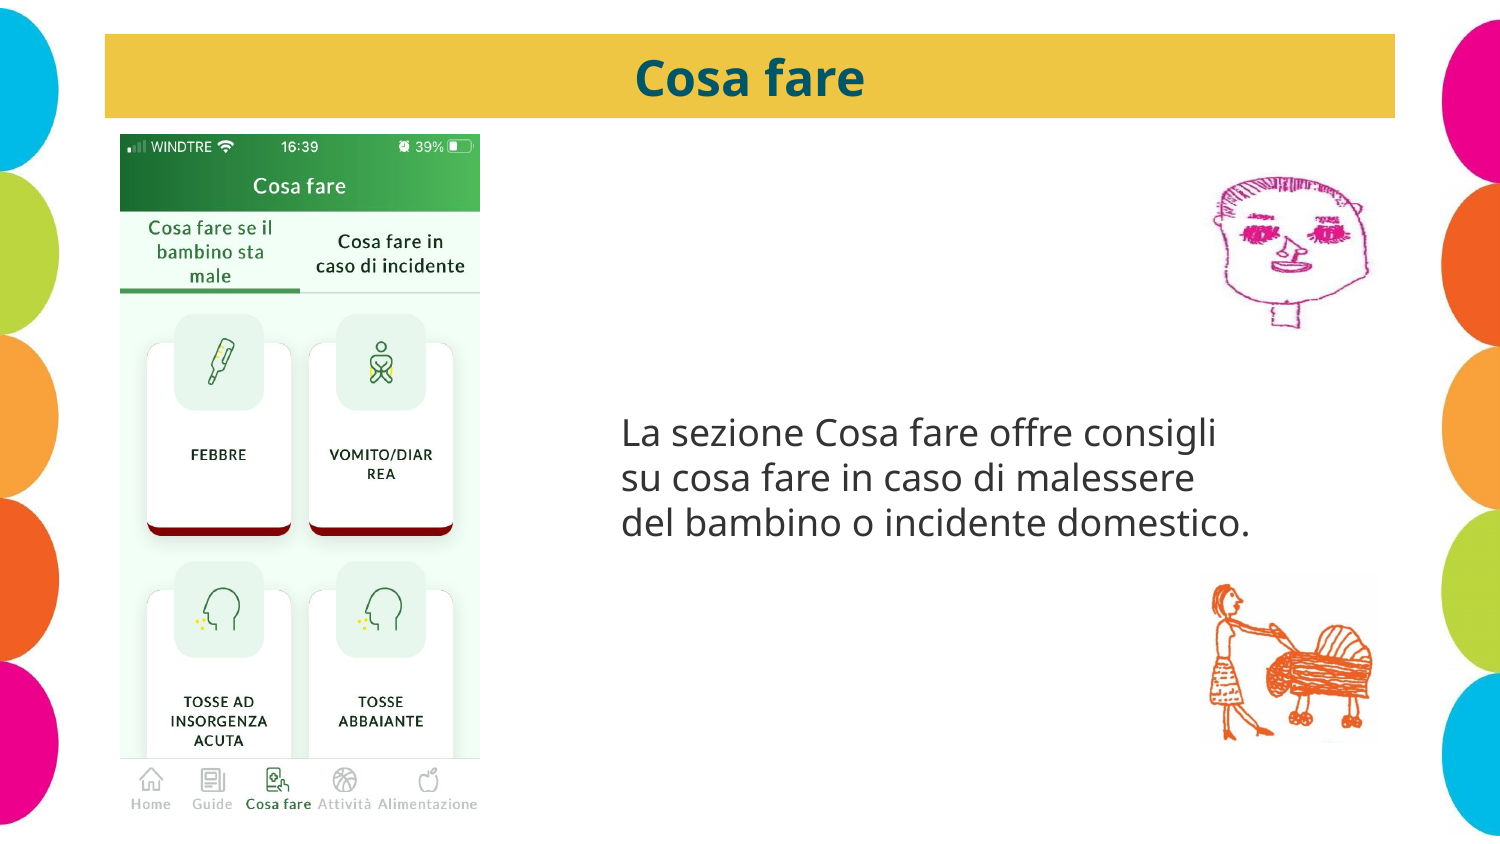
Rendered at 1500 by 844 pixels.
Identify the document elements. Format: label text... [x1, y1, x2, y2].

picture [1439, 8, 1500, 836]
text_box La sezione Cosa fare offre consigli su cosa fare in caso di malessere del bambino o incidente domestico. [599, 135, 1275, 819]
picture [1199, 573, 1380, 743]
text_box [104, 33, 1395, 119]
picture [119, 134, 480, 819]
text_box Cosa fare [119, 42, 1380, 110]
picture [1199, 168, 1380, 338]
picture [0, 8, 60, 836]
